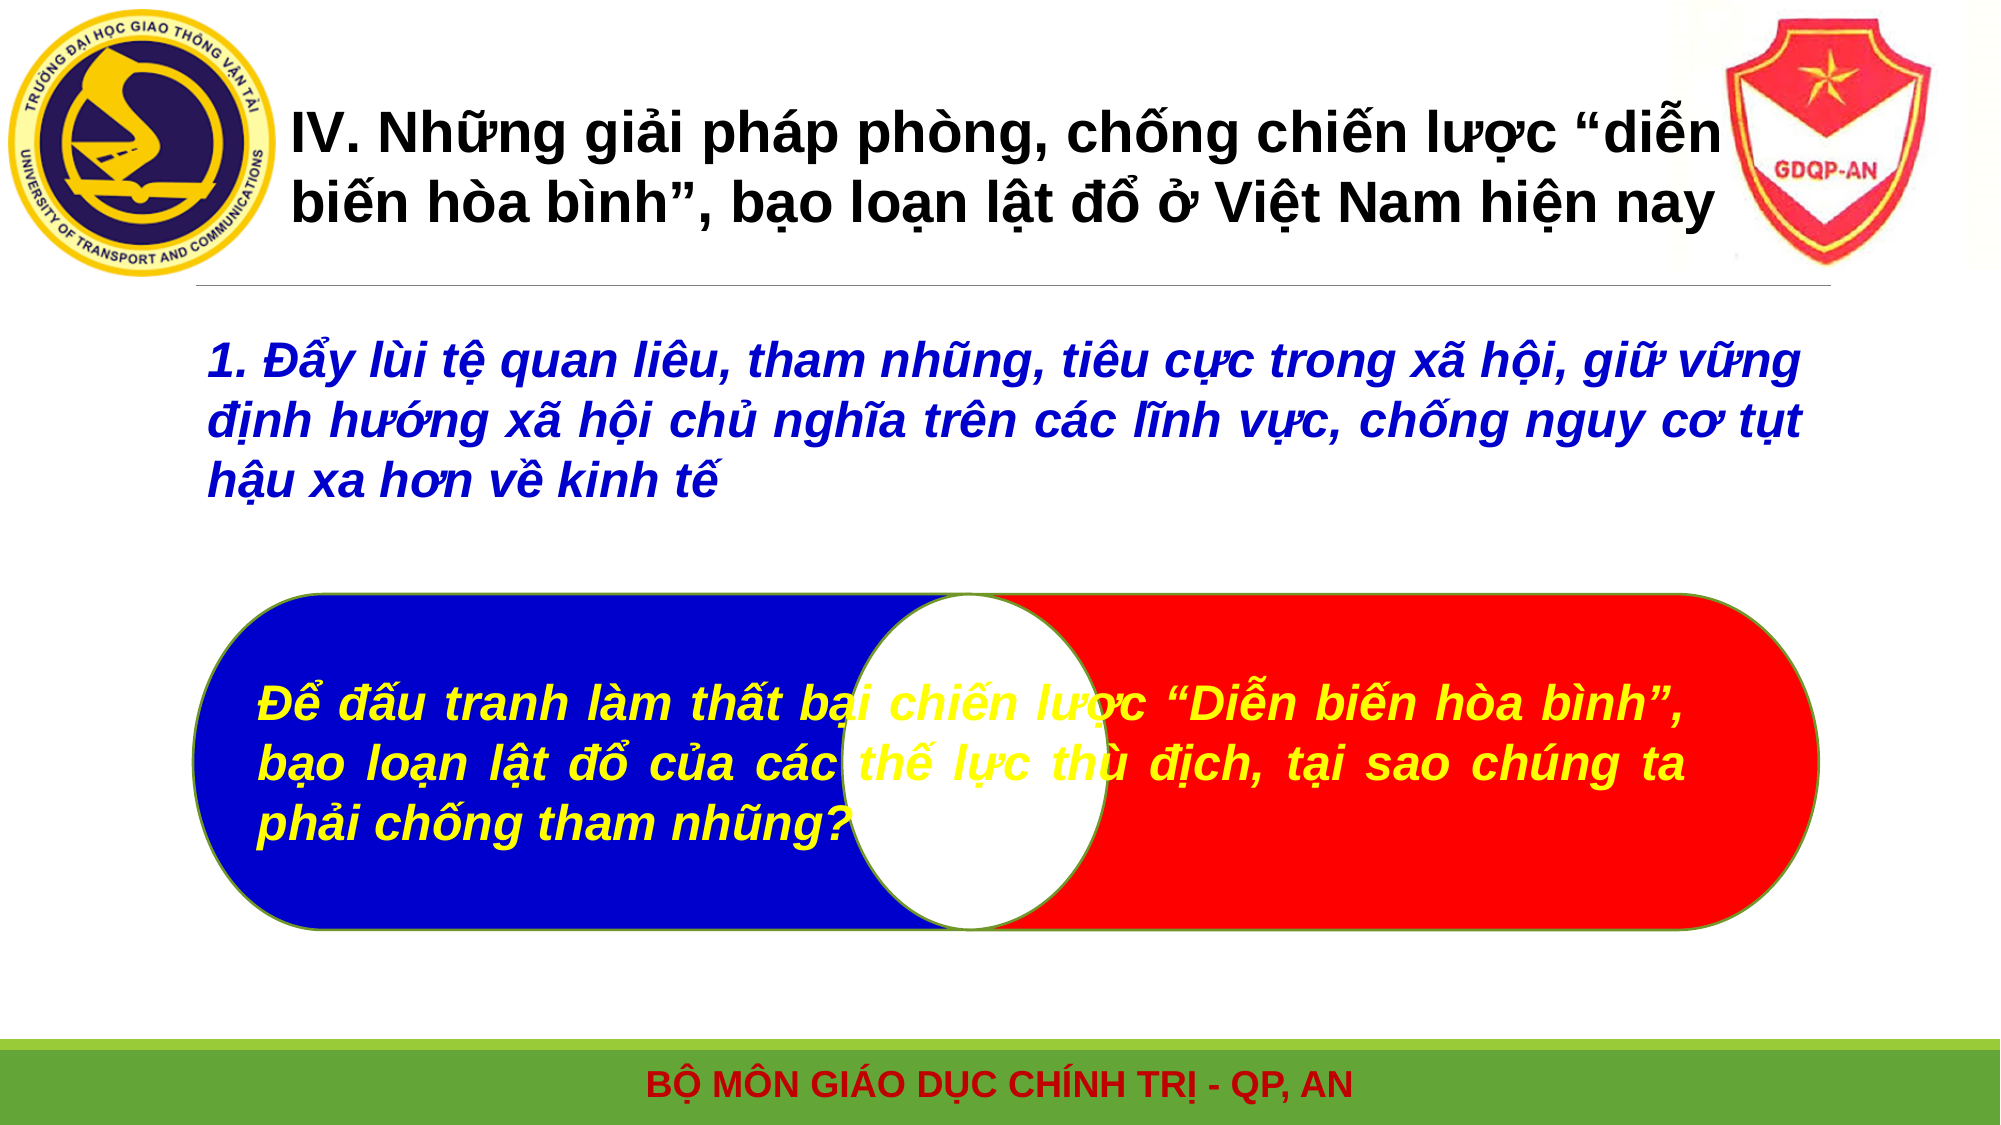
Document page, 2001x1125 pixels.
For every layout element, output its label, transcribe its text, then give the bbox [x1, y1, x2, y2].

text_box [191, 592, 966, 932]
picture [8, 9, 277, 277]
text_box 1. Đẩy lùi tệ quan liêu, tham nhũng, tiêu cực trong xã hội, giữ vững định hướng xã hội chủ nghĩa trên các lĩnh vực, chống nguy cơ tụt hậu xa hơn về kinh tế [192, 320, 1819, 515]
picture [1666, 0, 2000, 271]
text_box BỘ MÔN GIÁO DỤC CHÍNH TRỊ - QP, AN [630, 1052, 1370, 1113]
text_box Để đấu tranh làm thất bại chiến lược “Diễn biến hòa bình”, bạo loạn lật đổ của các thế lực thù địch, tại sao chúng ta phải chống tham nhũng? [242, 663, 1701, 859]
text_box IV. Những giải pháp phòng, chống chiến lược “diễn biến hòa bình”, bạo loạn lật đổ ở Việt Nam hiện nay [284, 86, 1663, 242]
text_box [965, 592, 1821, 932]
